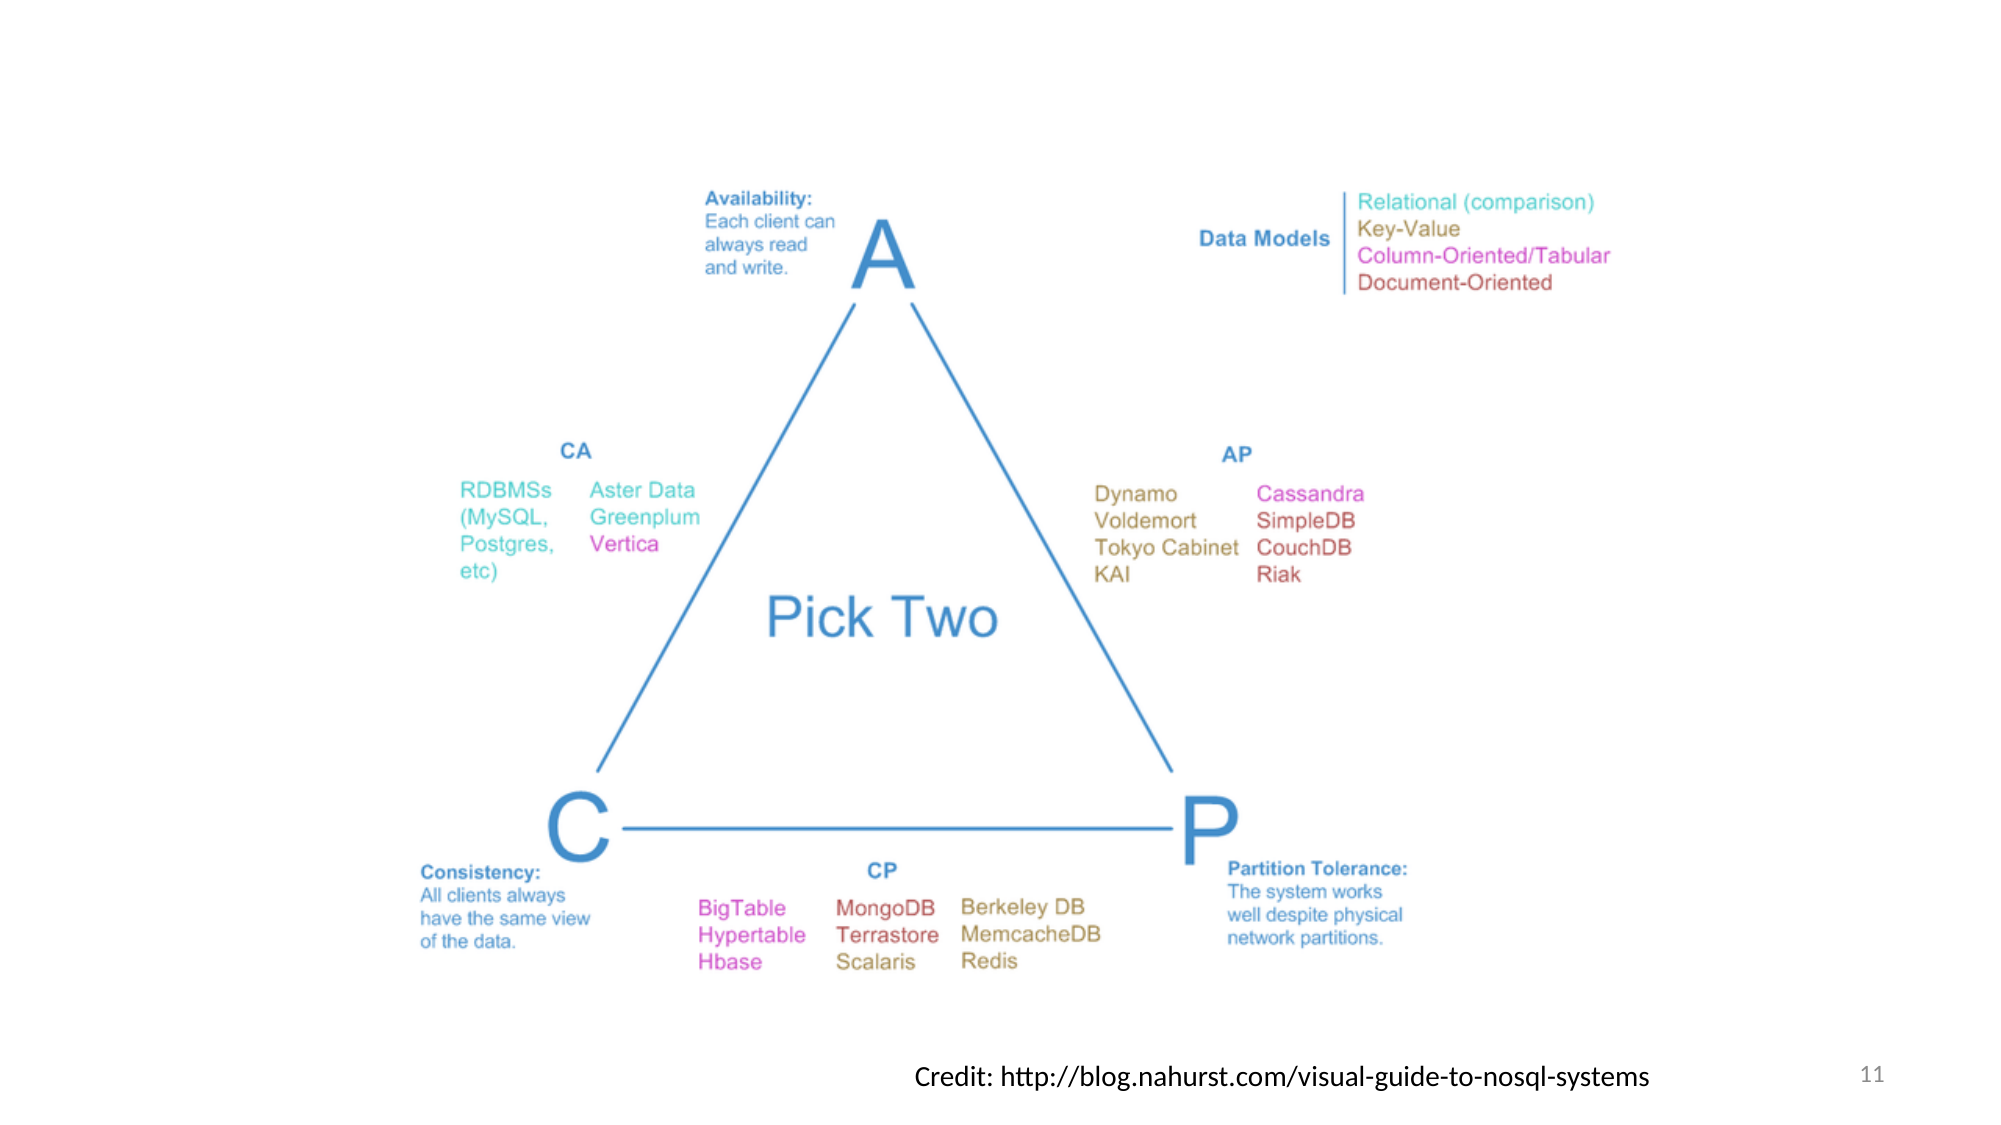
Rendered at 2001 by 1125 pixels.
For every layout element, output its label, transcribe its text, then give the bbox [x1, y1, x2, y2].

picture [387, 174, 1638, 1001]
slide_number 11 [1433, 1042, 1900, 1103]
text_box Credit: http://blog.nahurst.com/visual-guide-to-nosql-systems [900, 1049, 1433, 1100]
